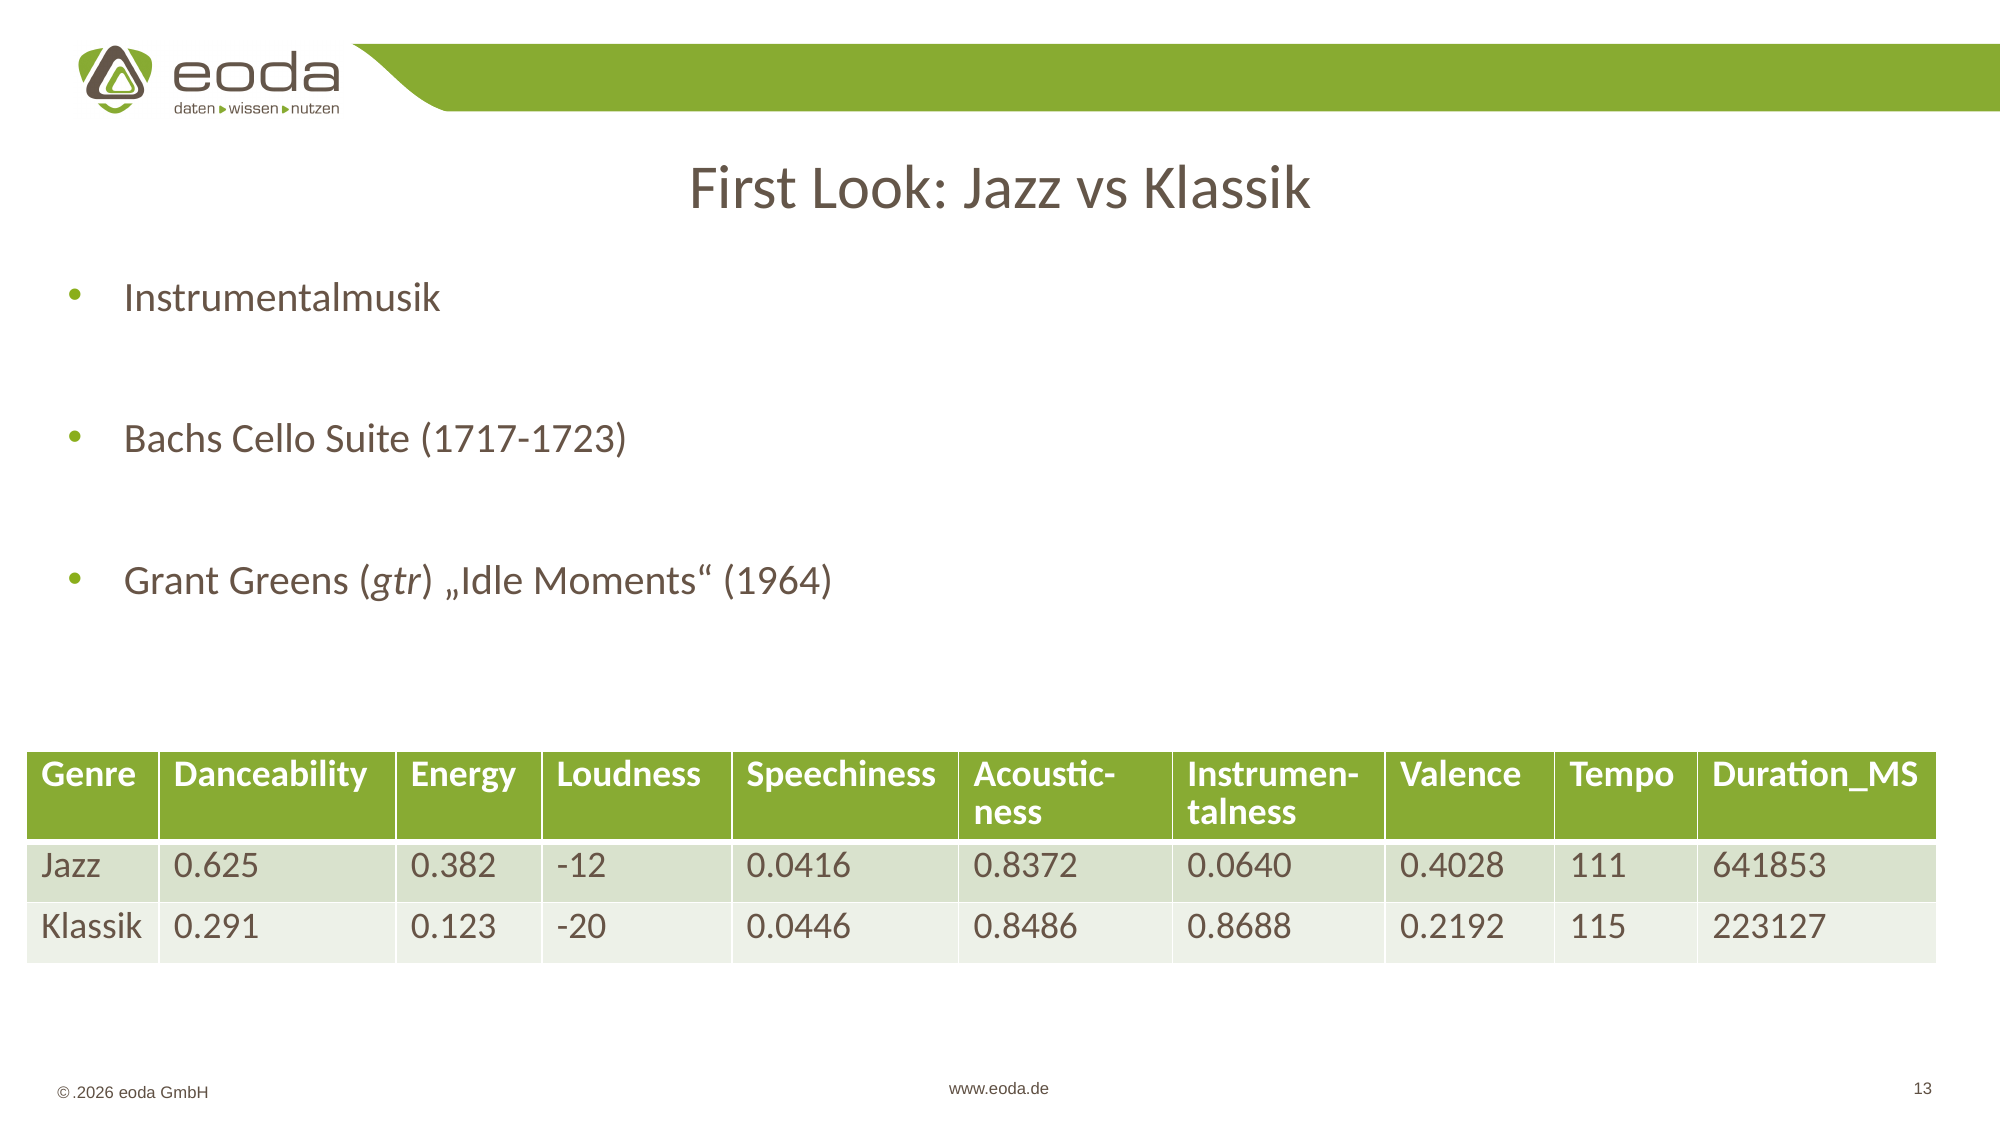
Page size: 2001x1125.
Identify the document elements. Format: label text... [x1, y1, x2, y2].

table_header Valence [1386, 752, 1554, 839]
picture [73, 40, 344, 119]
list Instrumentalmusik Bachs Cello Suite (1717-1723) Grant Greens (gtr) „Idle Moments“ (1964) [52, 262, 1949, 609]
table_cell 0.382 [397, 845, 541, 902]
list First Look: Jazz vs Klassik [53, 147, 1949, 237]
table_cell 0.8688 [1173, 903, 1384, 963]
table_cell 115 [1555, 903, 1697, 963]
table_cell 641853 [1698, 845, 1936, 902]
table_cell 0.0446 [733, 903, 958, 963]
table_header Instrumen-talness [1173, 752, 1384, 839]
table_cell Jazz [27, 845, 158, 902]
table_header Speechiness [733, 752, 958, 839]
table_header Tempo [1555, 752, 1697, 839]
table_cell 0.2192 [1386, 903, 1554, 963]
table_cell 111 [1555, 845, 1697, 902]
table_header Genre [27, 752, 158, 839]
table_cell 0.625 [160, 845, 395, 902]
table_cell 223127 [1698, 903, 1936, 963]
table_header Loudness [543, 752, 731, 839]
table_cell 0.0640 [1173, 845, 1384, 902]
table_cell 0.291 [160, 903, 395, 963]
table_cell -20 [543, 903, 731, 963]
table_cell 0.0416 [733, 845, 958, 902]
table_cell -12 [543, 845, 731, 902]
table_cell 0.4028 [1386, 845, 1554, 902]
table_header Energy [397, 752, 541, 839]
table_cell 0.123 [397, 903, 541, 963]
table_header Duration_MS [1698, 752, 1936, 839]
table_cell Klassik [27, 903, 158, 963]
table_cell 0.8372 [959, 845, 1172, 902]
table_header Danceability [160, 752, 395, 839]
table_header Acoustic-ness [959, 752, 1172, 839]
table_cell 0.8486 [959, 903, 1172, 963]
